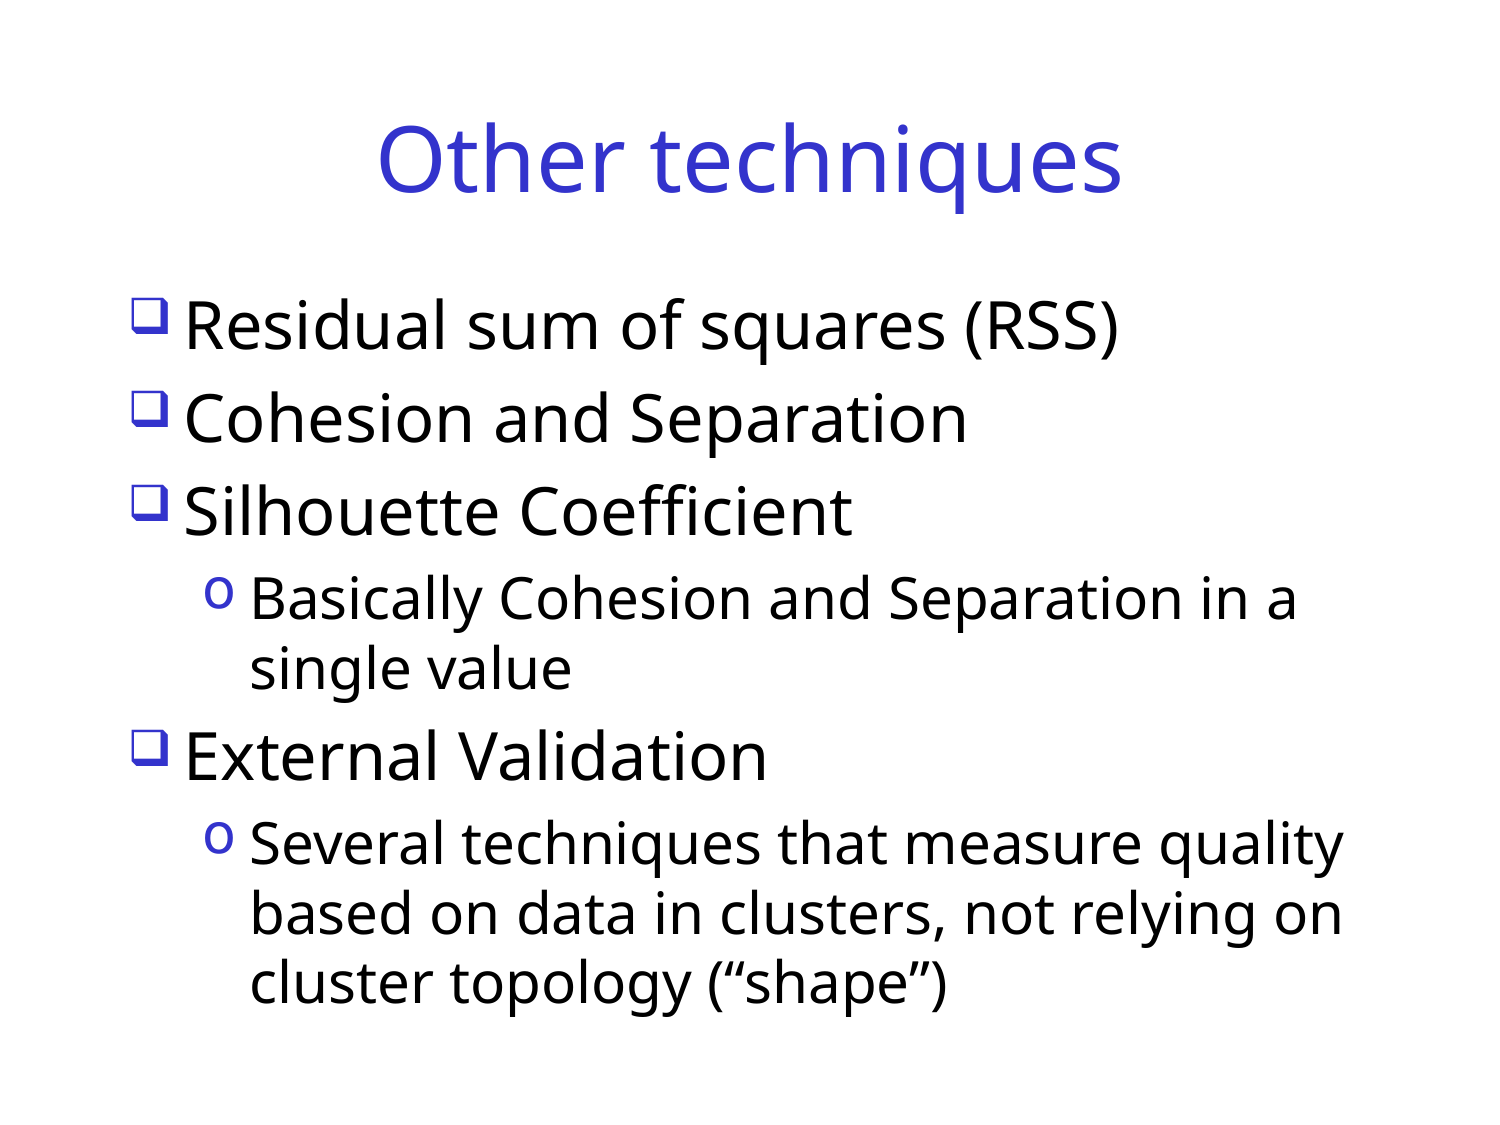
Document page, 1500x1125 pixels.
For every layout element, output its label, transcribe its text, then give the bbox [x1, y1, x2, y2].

title Other techniques [112, 62, 1388, 251]
list Residual sum of squares (RSS) Cohesion and Separation Silhouette Coefficient Basically Cohesion and Separation in a single value External Validation Several techniques that measure quality based on data in clusters, not relying on cluster topology (“shape”) [112, 274, 1401, 1001]
